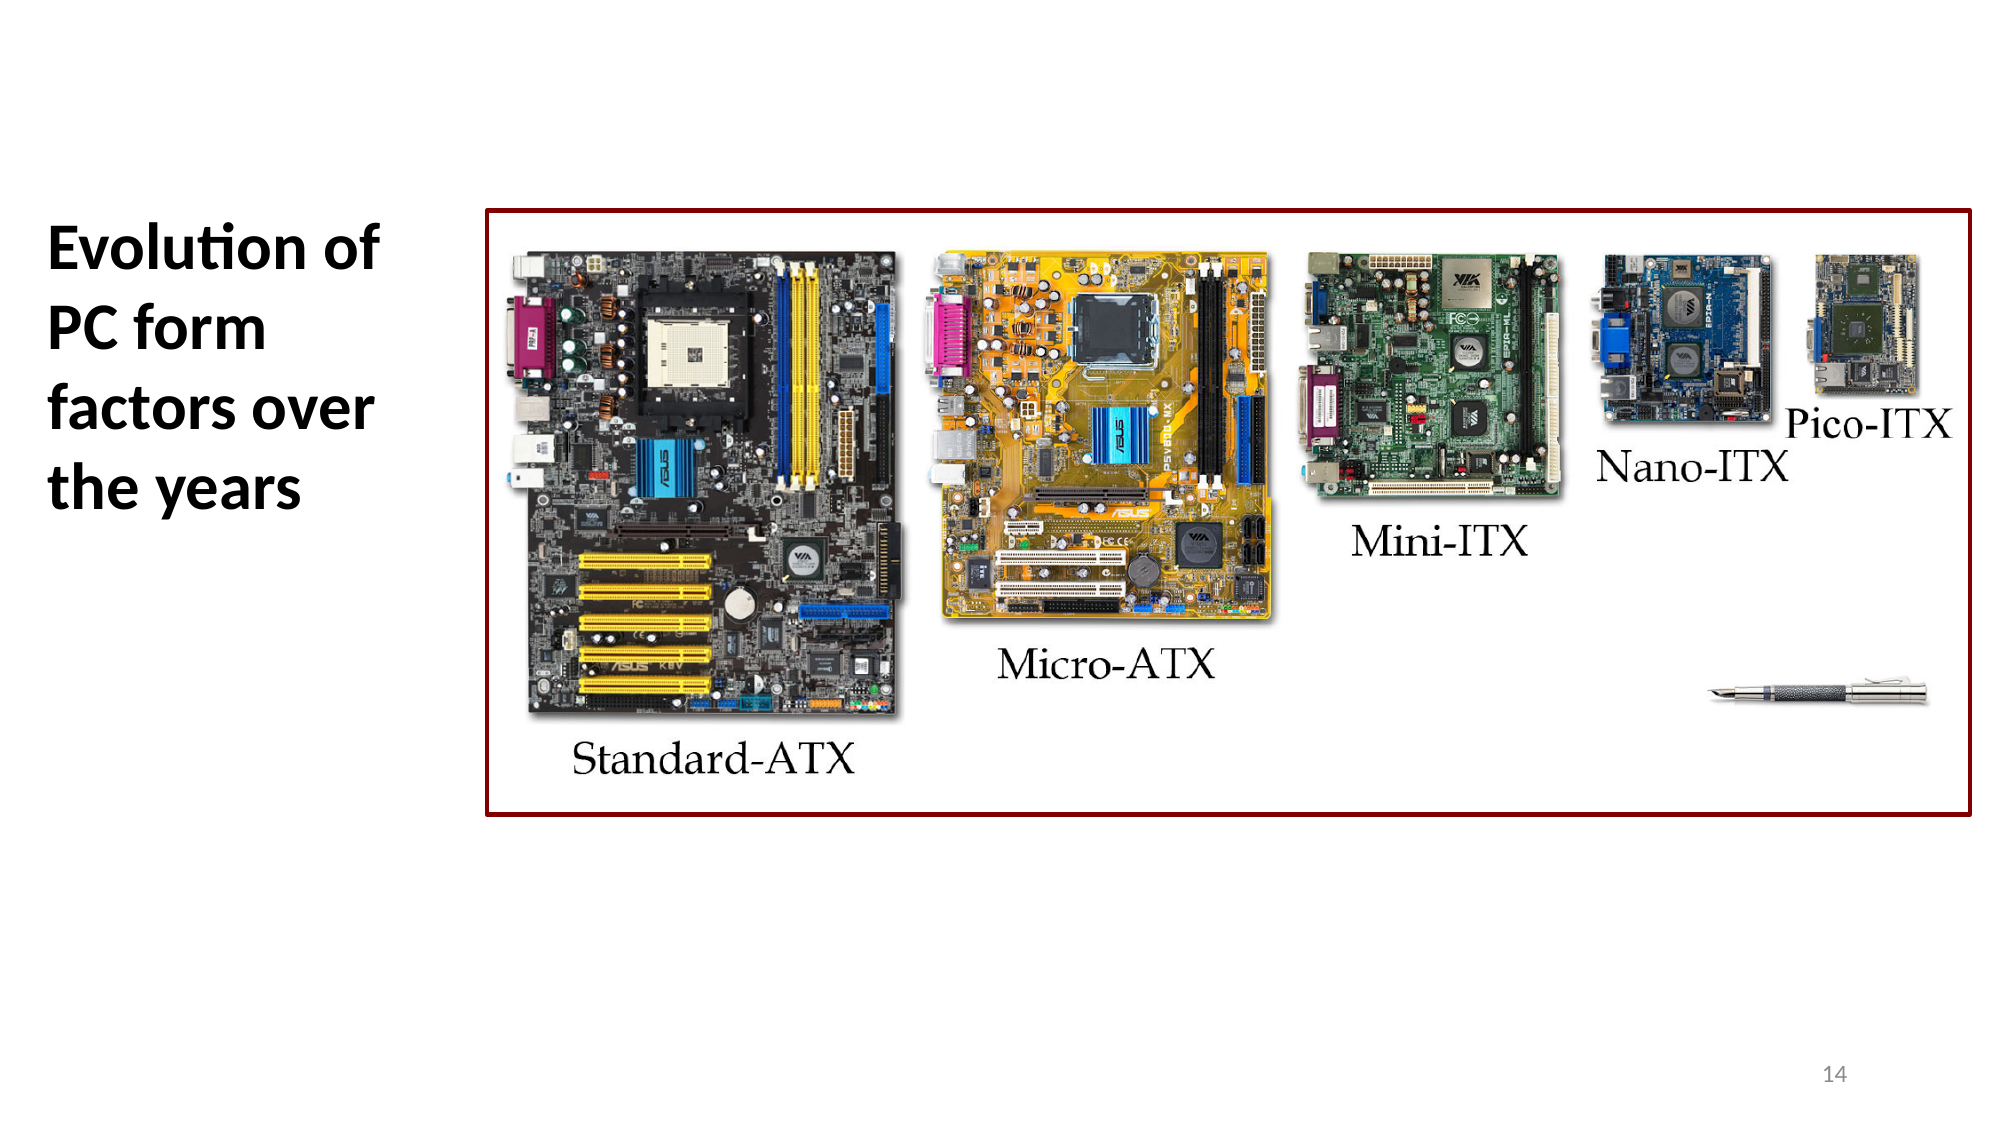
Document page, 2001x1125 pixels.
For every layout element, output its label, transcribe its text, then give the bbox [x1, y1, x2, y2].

slide_number 14 [1412, 1042, 1863, 1103]
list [489, 212, 1968, 813]
text_box Evolution of PC form factors over the years [33, 195, 467, 531]
